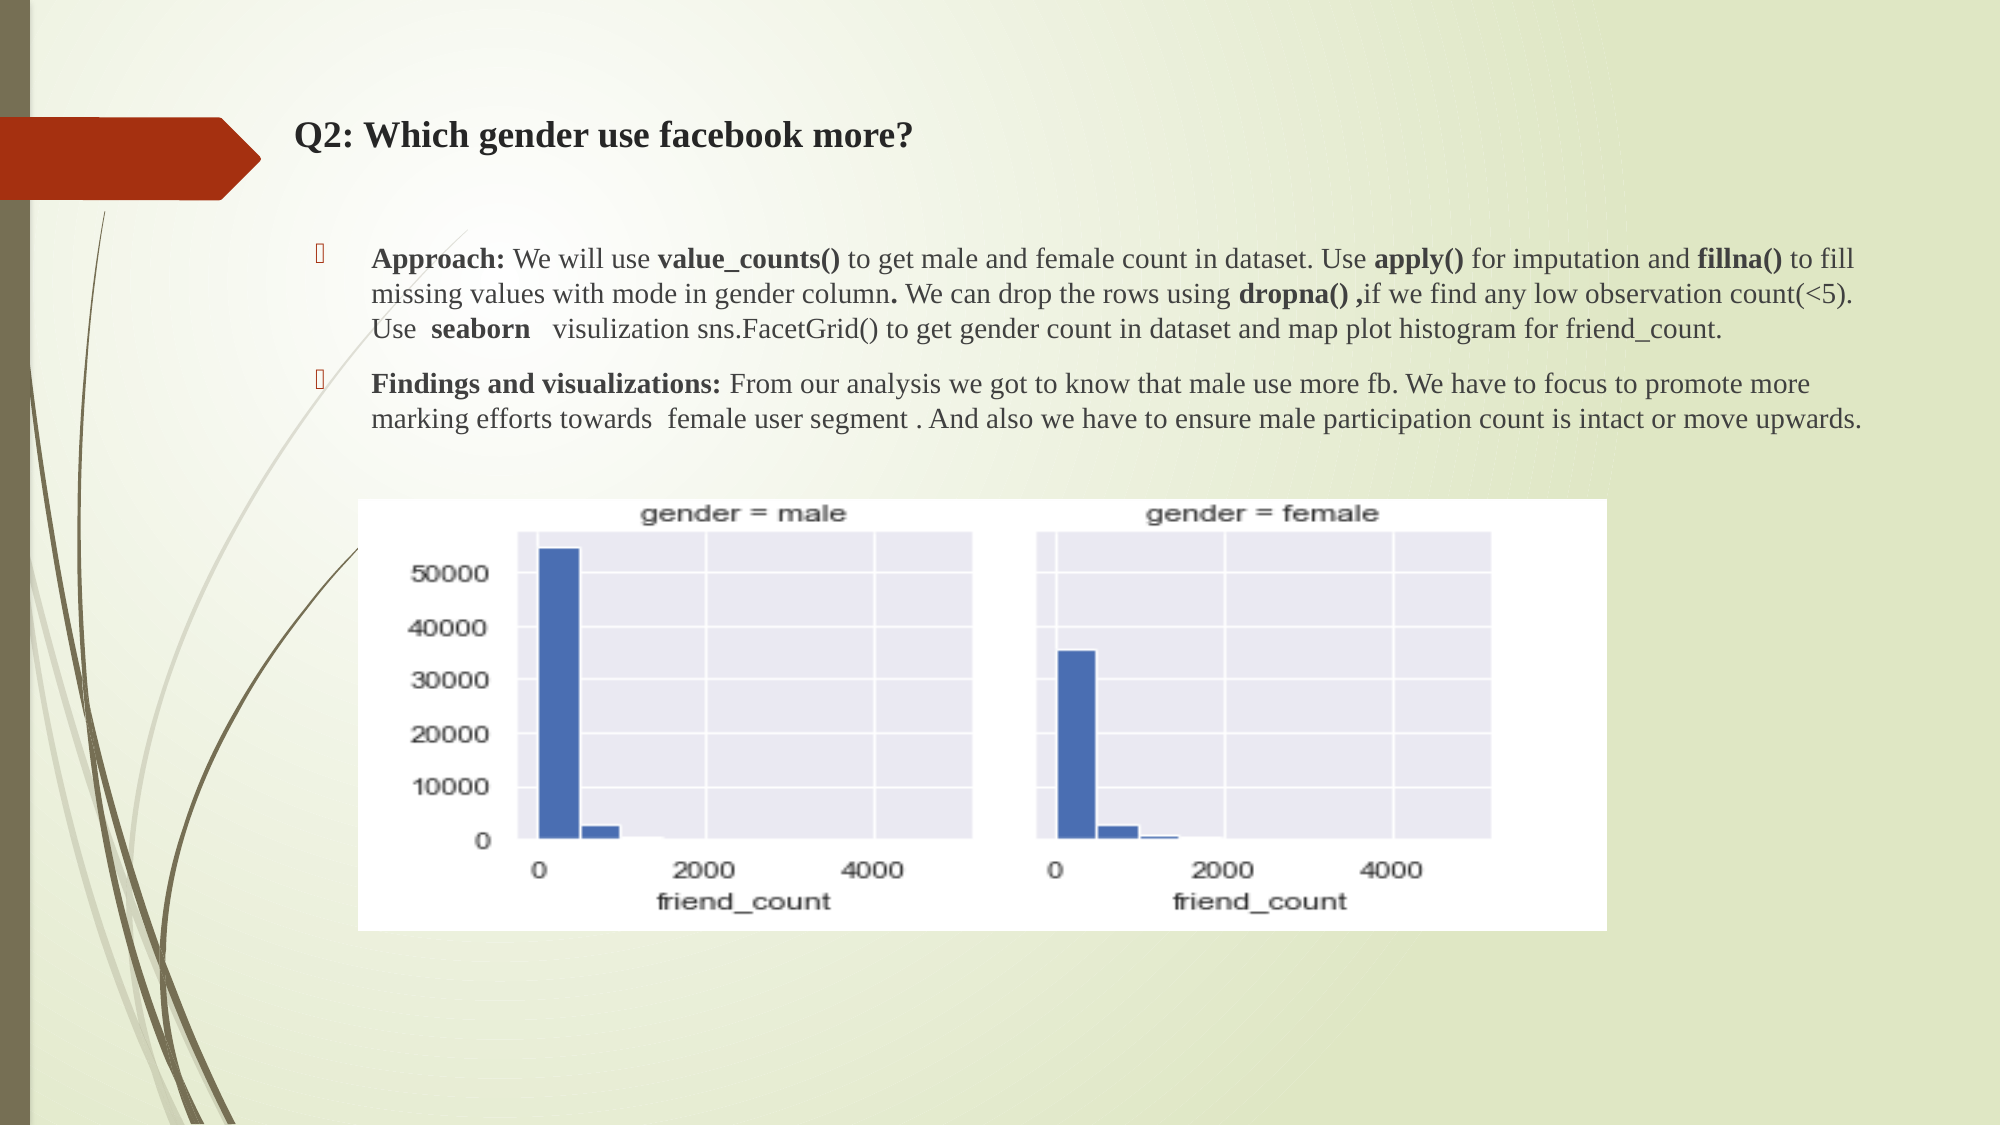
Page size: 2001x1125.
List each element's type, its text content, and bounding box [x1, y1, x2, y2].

picture [358, 499, 1607, 931]
list Approach: We will use value_counts() to get male and female count in dataset. Use apply() for imputation and fillna() to fill missing values with mode in gender column. We can drop the rows using dropna() ,if we find any low observation count(<5). Use seaborn visulization sns.FacetGrid() to get gender count in dataset and map plot histogram for friend_count. Findings and visualizations: From our analysis we got to know that male use more fb. We have to focus to promote more marking efforts towards female user segment . And also we have to ensure male participation count is intact or move upwards. [300, 231, 1888, 970]
title Q2: Which gender use facebook more? [278, 102, 1888, 313]
